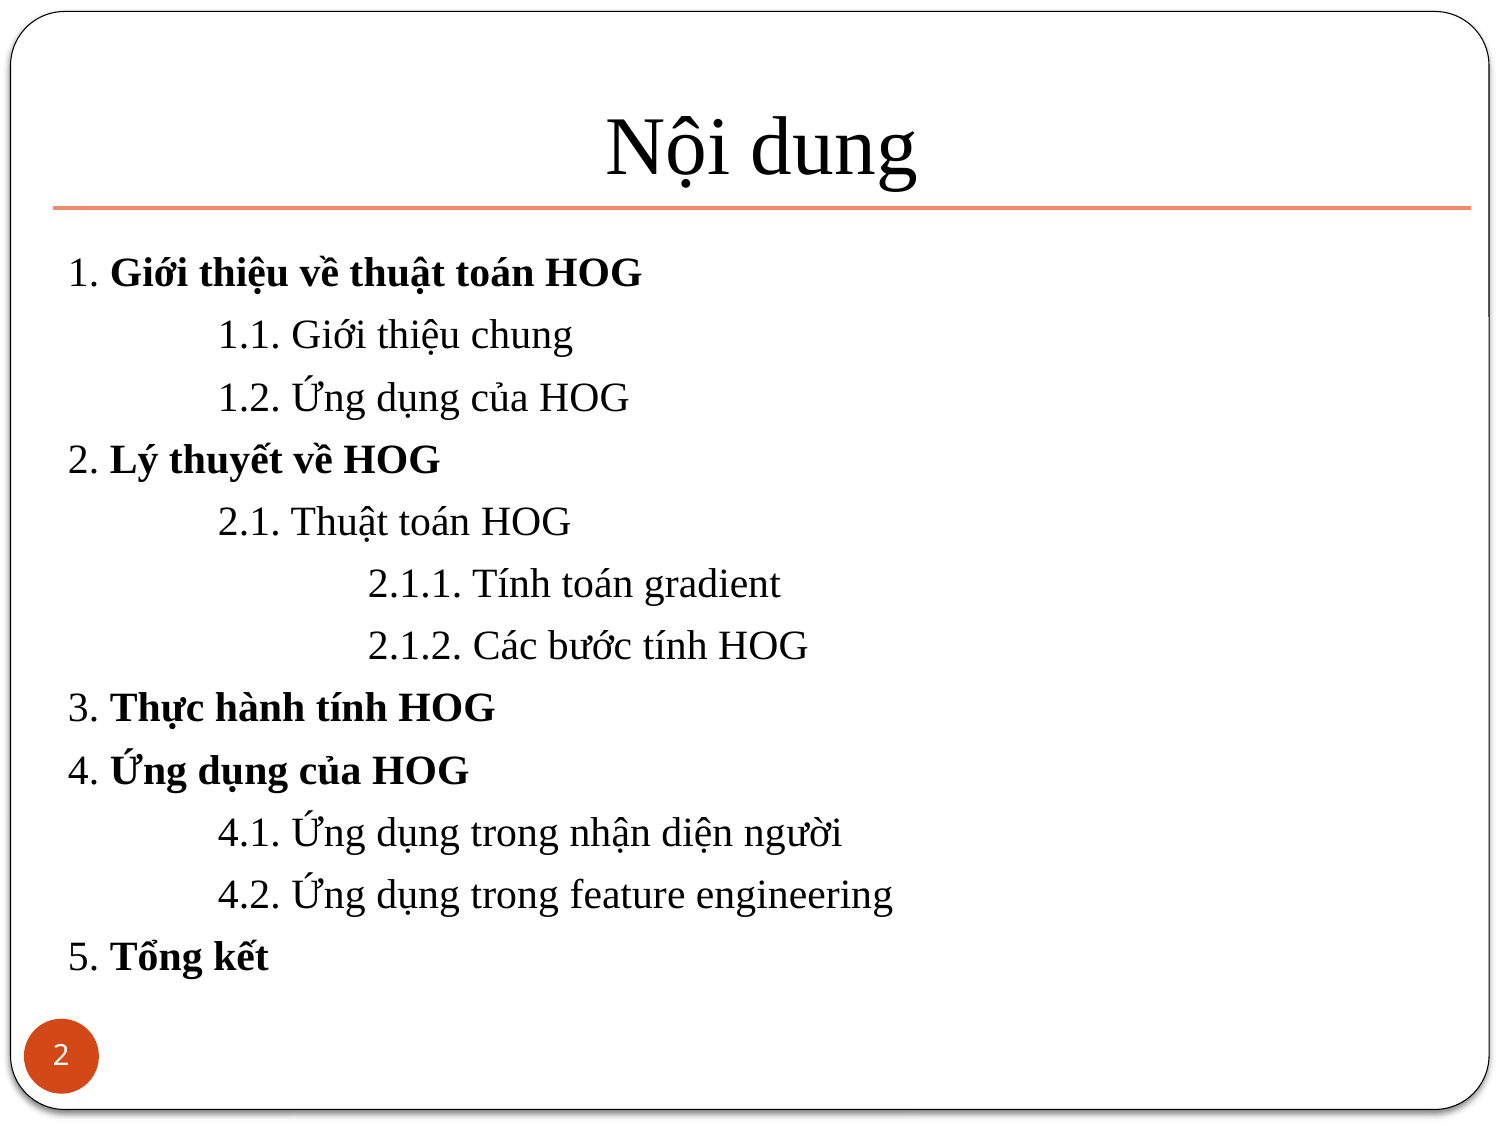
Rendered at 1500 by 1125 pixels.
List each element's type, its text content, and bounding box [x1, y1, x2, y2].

title Nội dung [53, 19, 1471, 206]
list 1. Giới thiệu về thuật toán HOG 1.1. Giới thiệu chung 1.2. Ứng dụng của HOG 2. Lý thuyết về HOG 2.1. Thuật toán HOG 2.1.1. Tính toán gradient 2.1.2. Các bước tính HOG 3. Thực hành tính HOG 4. Ứng dụng của HOG 4.1. Ứng dụng trong nhận diện người 4.2. Ứng dụng trong feature engineering 5. Tổng kết [53, 237, 1459, 1059]
slide_number 2 [23, 1018, 99, 1094]
